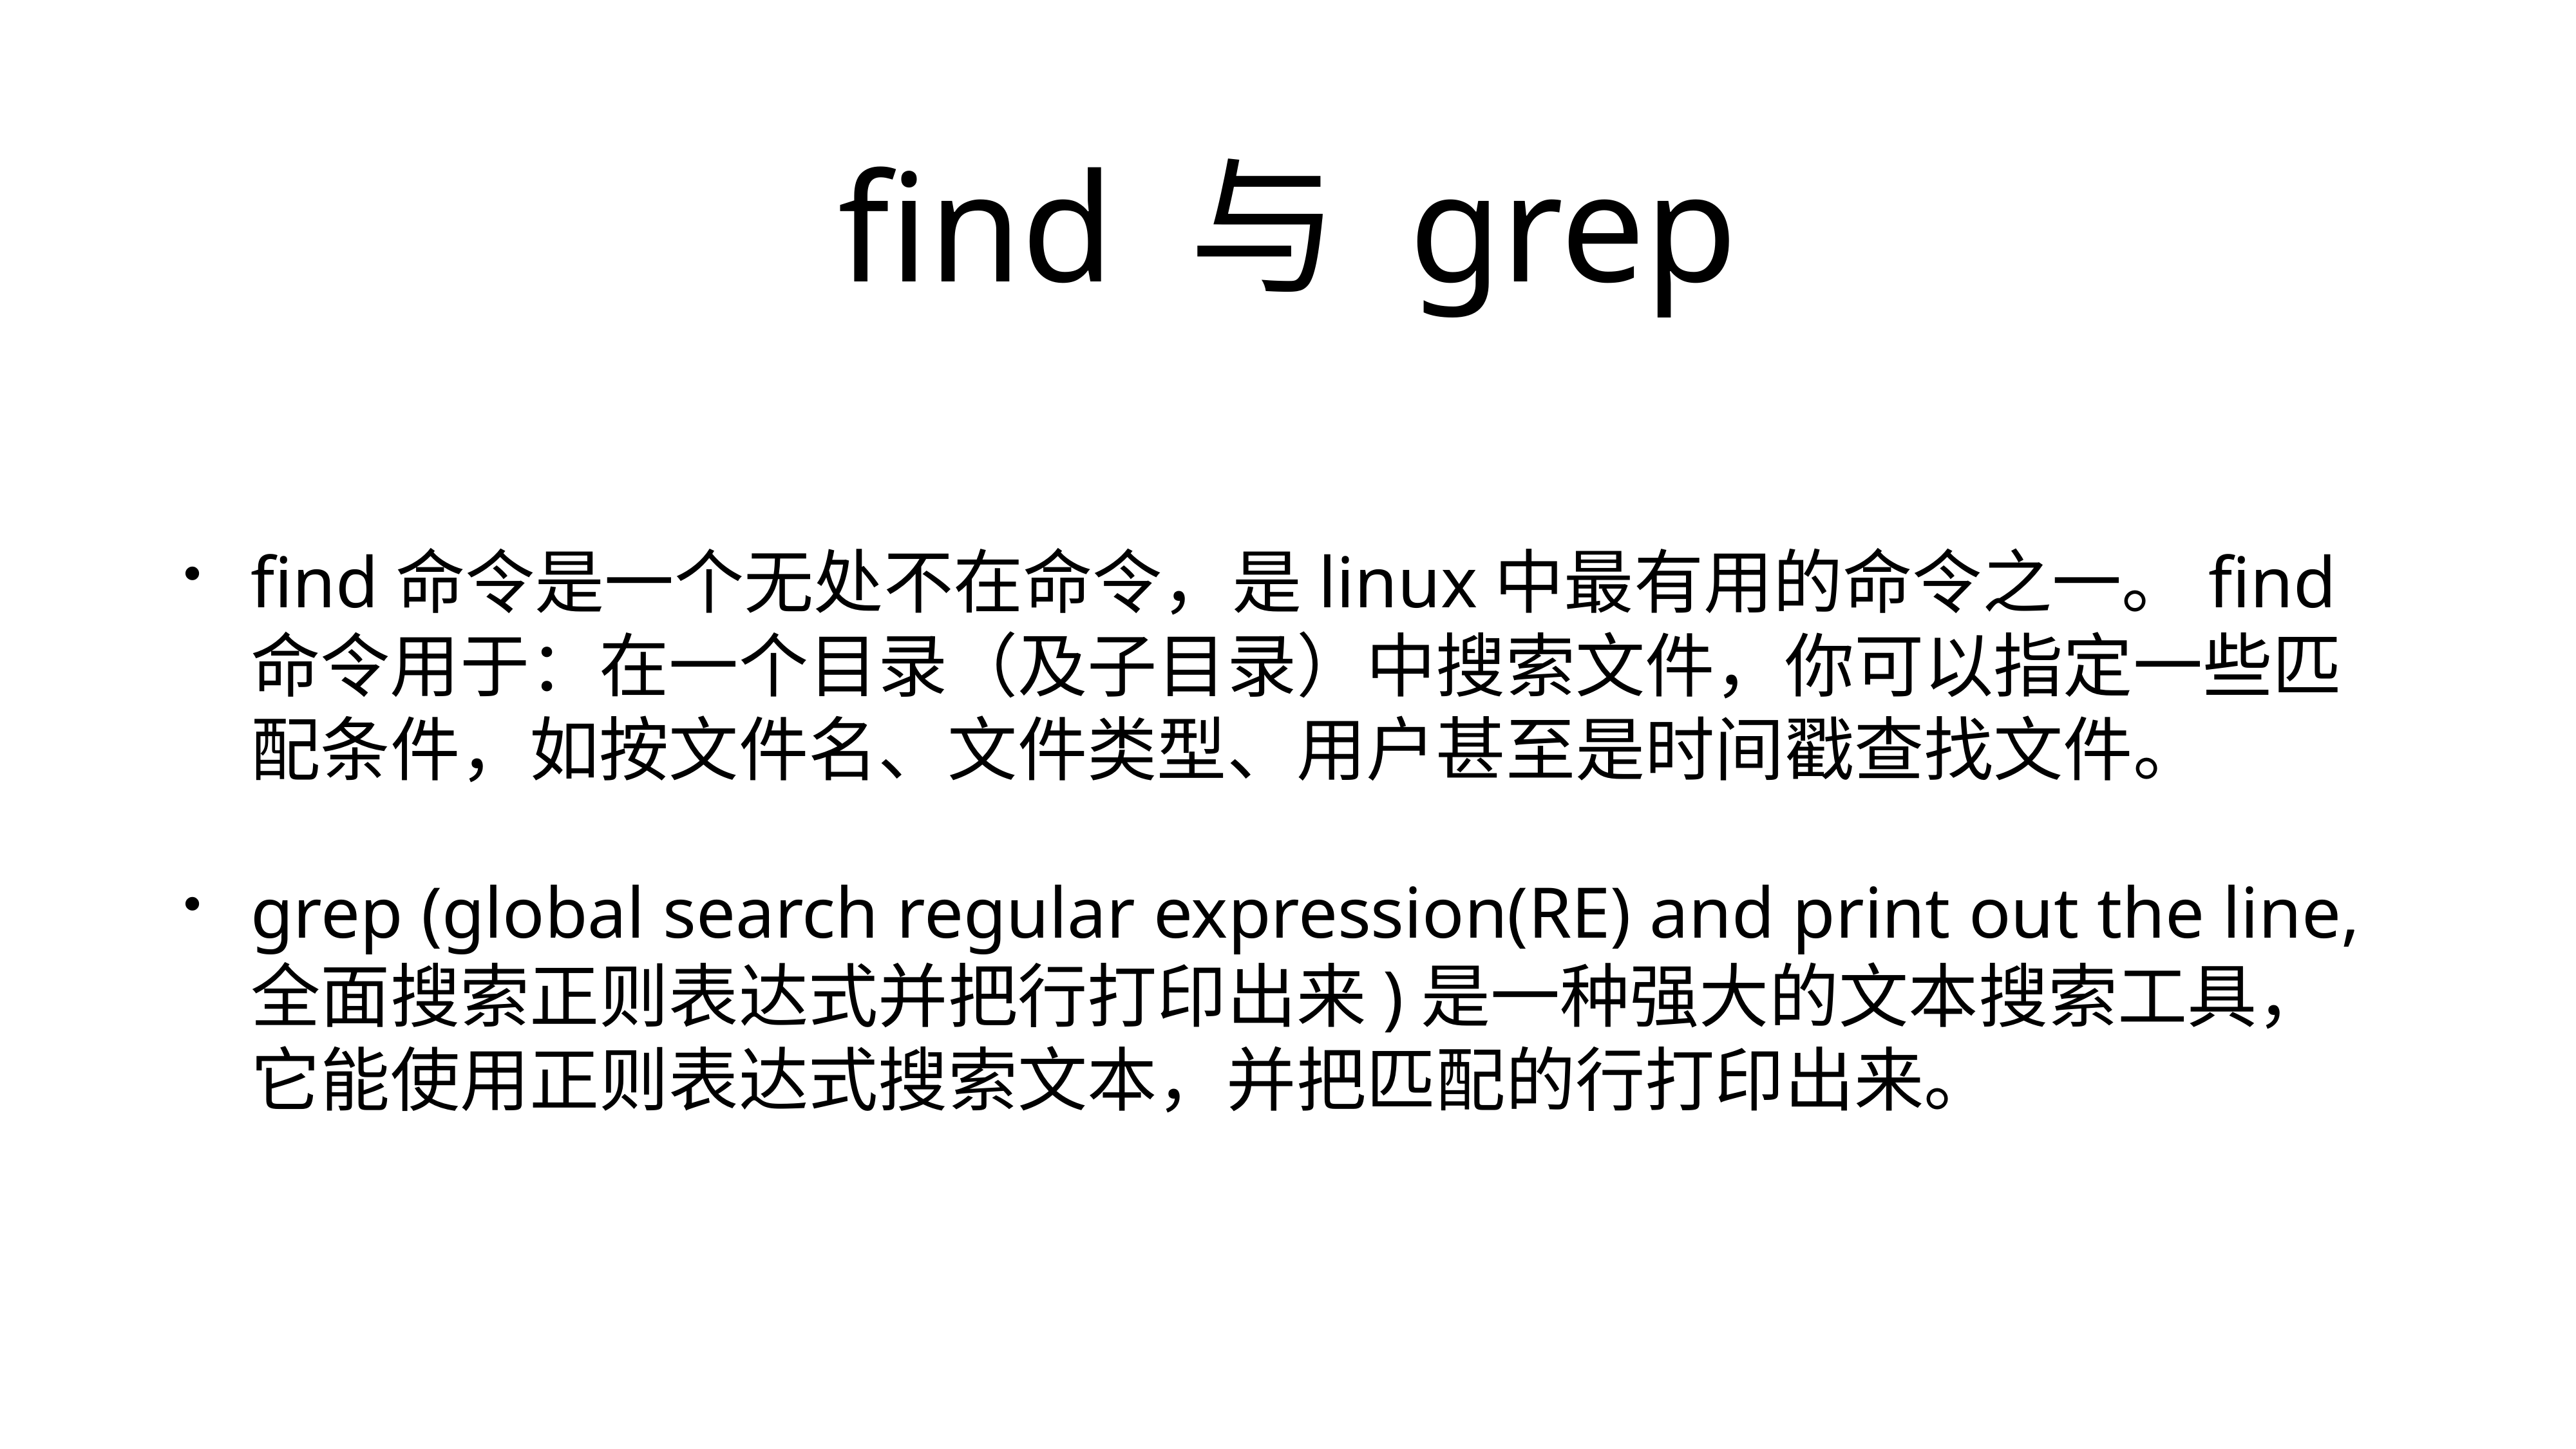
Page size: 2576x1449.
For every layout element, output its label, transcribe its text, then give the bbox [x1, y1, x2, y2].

title find 与 grep [178, 100, 2398, 341]
list find命令是一个无处不在命令，是linux中最有用的命令之一。find命令用于：在一个目录（及子目录）中搜索文件，你可以指定一些匹配条件，如按文件名、文件类型、用户甚至是时间戳查找文件。 grep (global search regular expression(RE) and print out the line,全面搜索正则表达式并把行打印出来)是一种强大的文本搜索工具，它能使用正则表达式搜索文本，并把匹配的行打印出来。 [178, 341, 2398, 1316]
